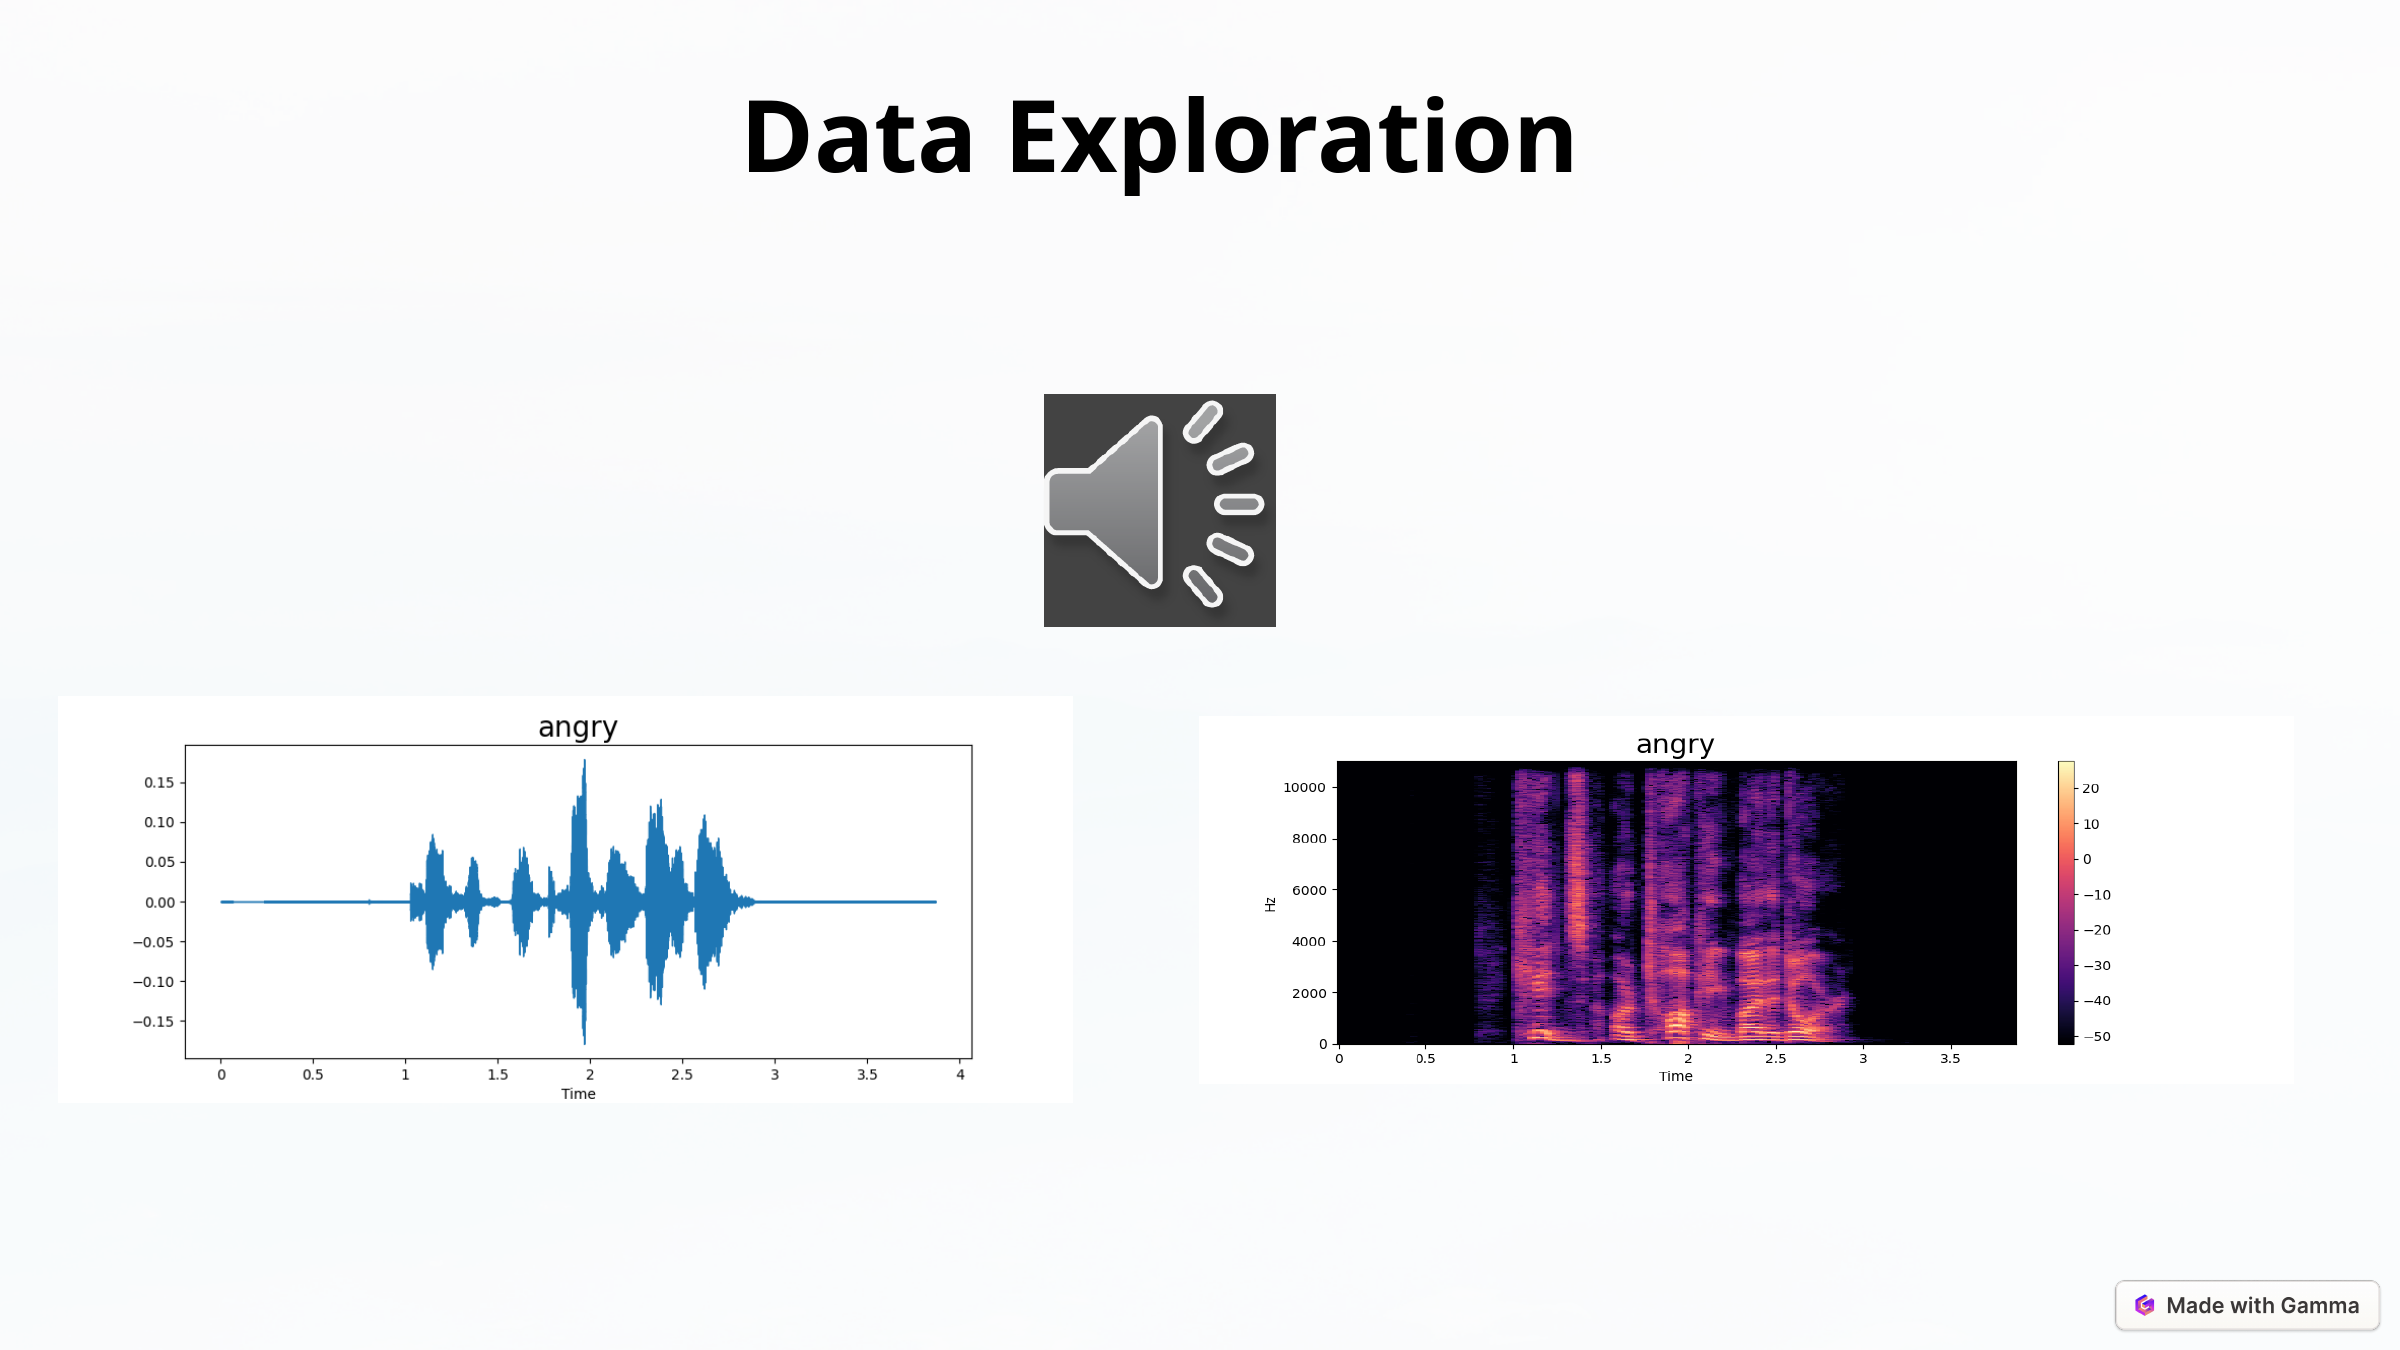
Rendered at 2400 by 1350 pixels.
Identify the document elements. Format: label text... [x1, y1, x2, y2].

picture [1199, 716, 2294, 1084]
picture [1042, 393, 1277, 628]
picture [2106, 1271, 2389, 1339]
text_box Data Exploration [387, 78, 1933, 248]
picture [58, 696, 1073, 1103]
